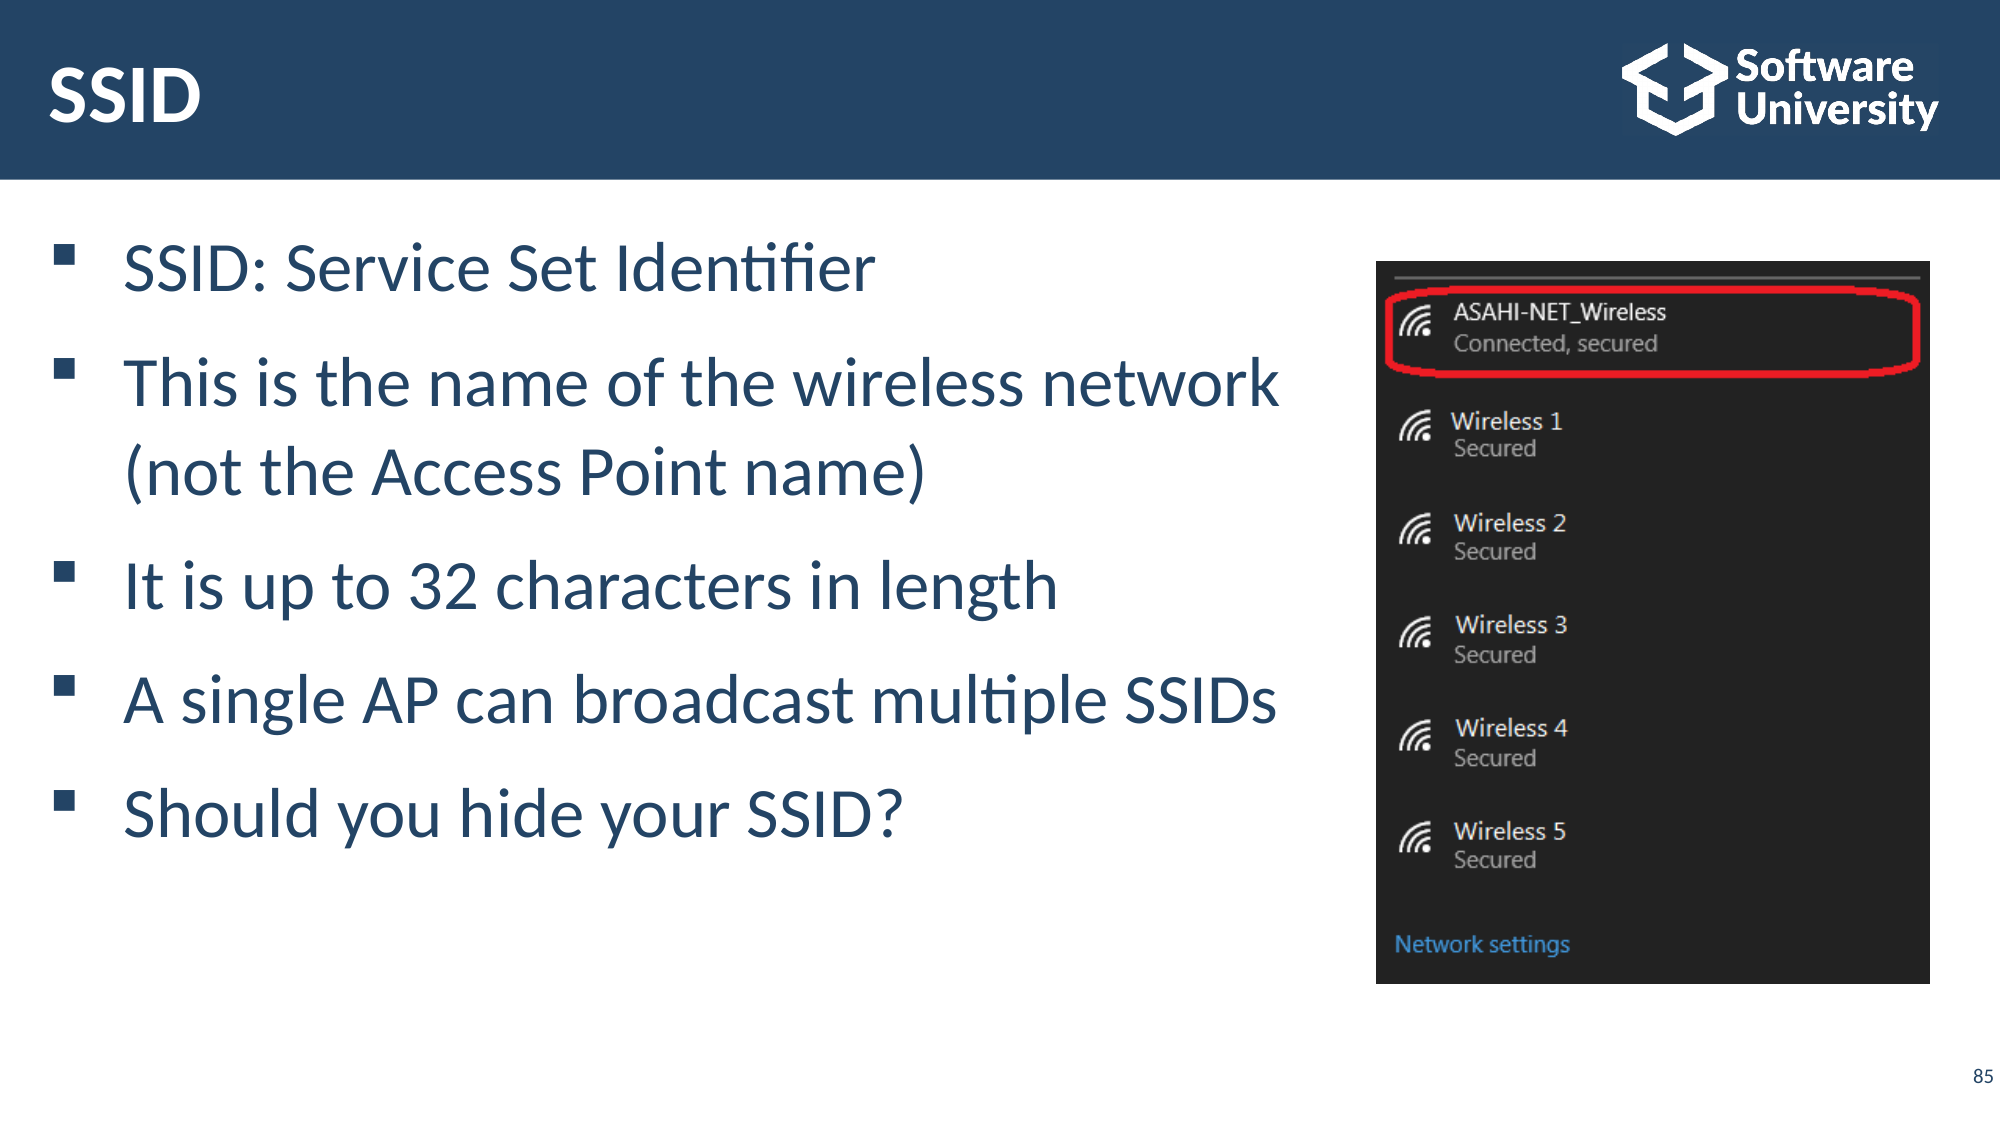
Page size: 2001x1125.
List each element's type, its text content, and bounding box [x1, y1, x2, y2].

picture [1376, 261, 1930, 984]
list SSID: Service Set Identifier This is the name of the wireless network (not the Access Point name) It is up to 32 characters in length A single AP can broadcast multiple SSIDs Should you hide your SSID? [31, 211, 1321, 1065]
picture [1622, 43, 1939, 136]
title SSID [31, 16, 1591, 162]
slide_number 85 [1929, 1049, 2000, 1100]
